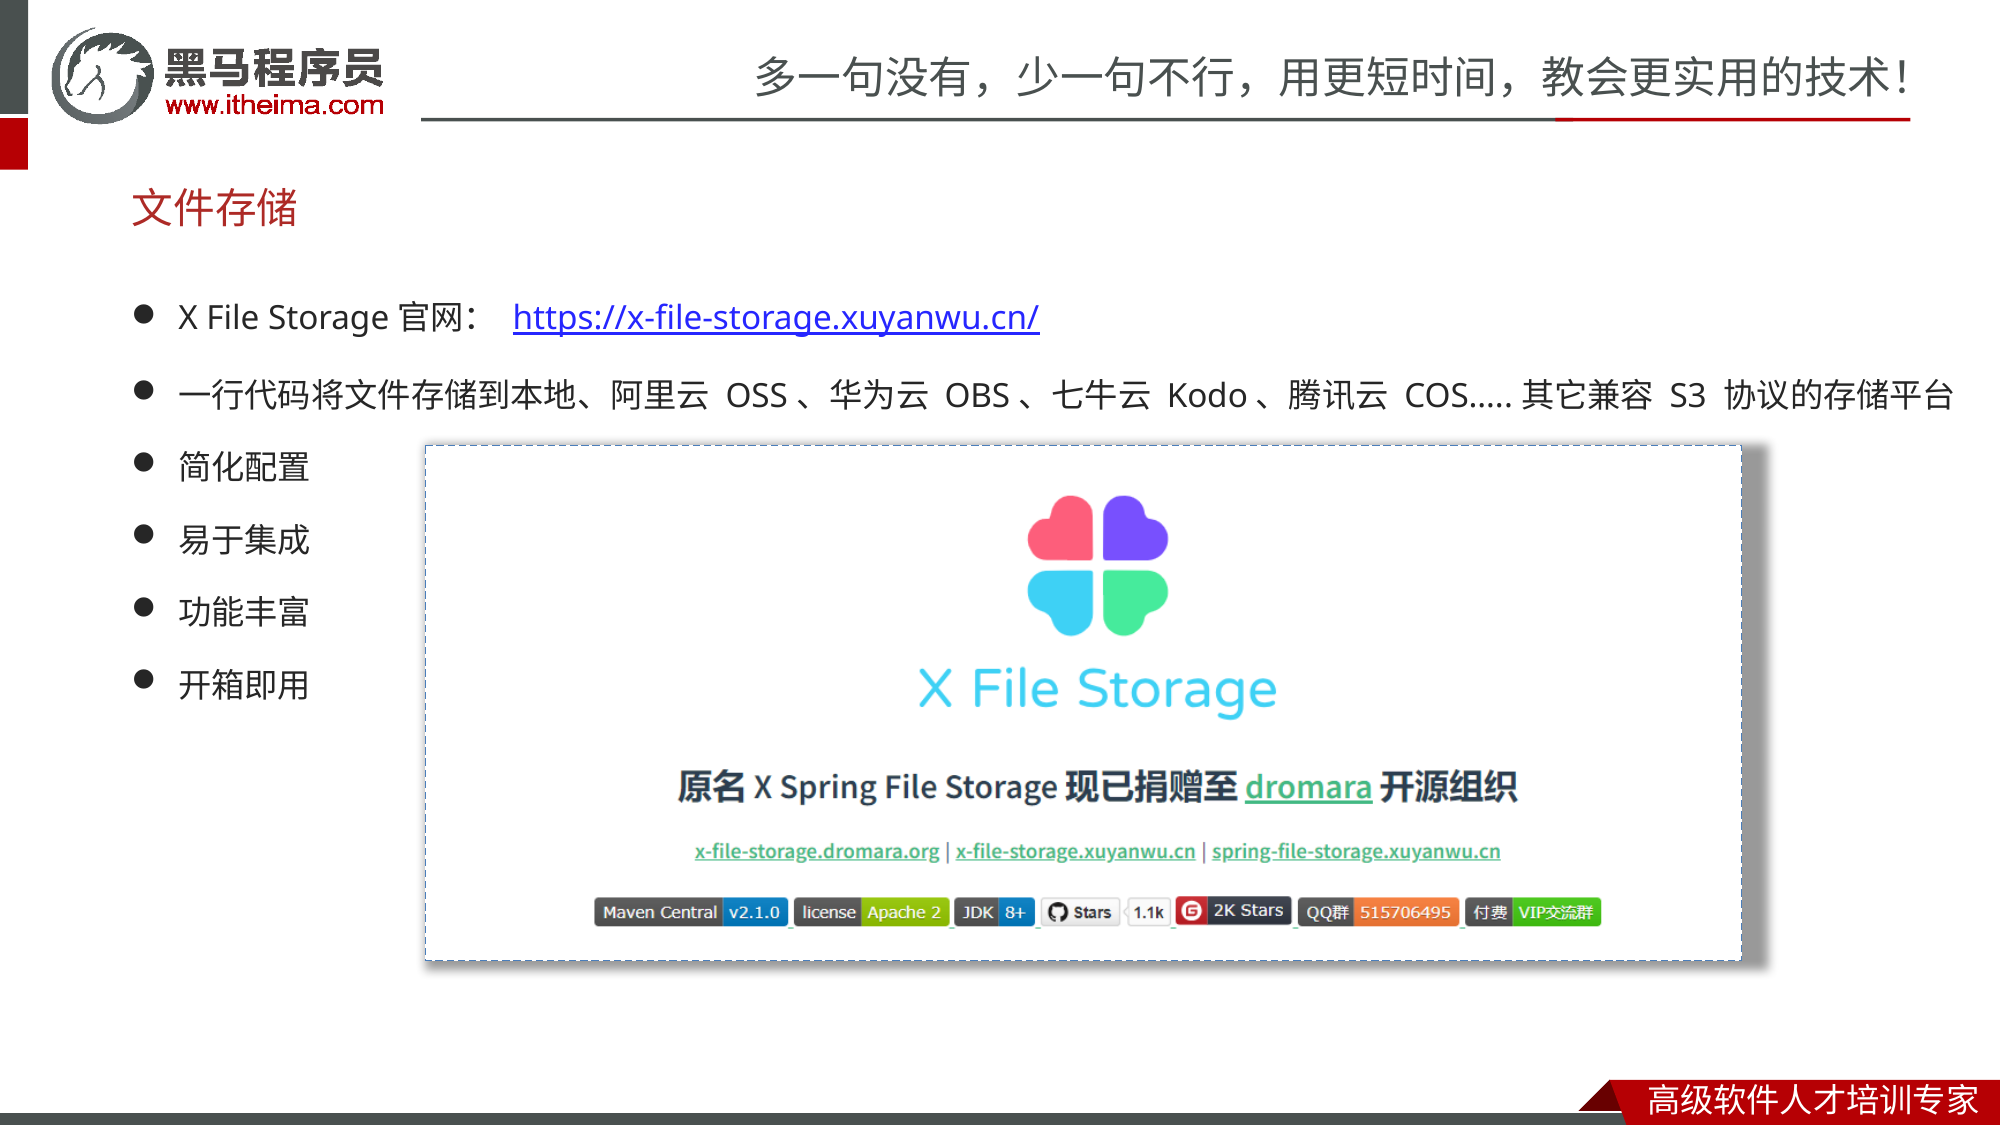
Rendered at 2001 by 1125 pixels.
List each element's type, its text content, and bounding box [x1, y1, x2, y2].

picture [50, 26, 384, 125]
picture [425, 445, 1742, 961]
title 文件存储 [116, 164, 1872, 250]
list X File Storage官网： https://x-file-storage.xuyanwu.cn/ 一行代码将文件存储到本地、阿里云 OSS、华为云 OBS、七牛云 Kodo、腾讯云 COS…..其它兼容 S3 协议的存储平台 简化配置 易于集成 功能丰富 开箱即用 [116, 266, 1978, 700]
